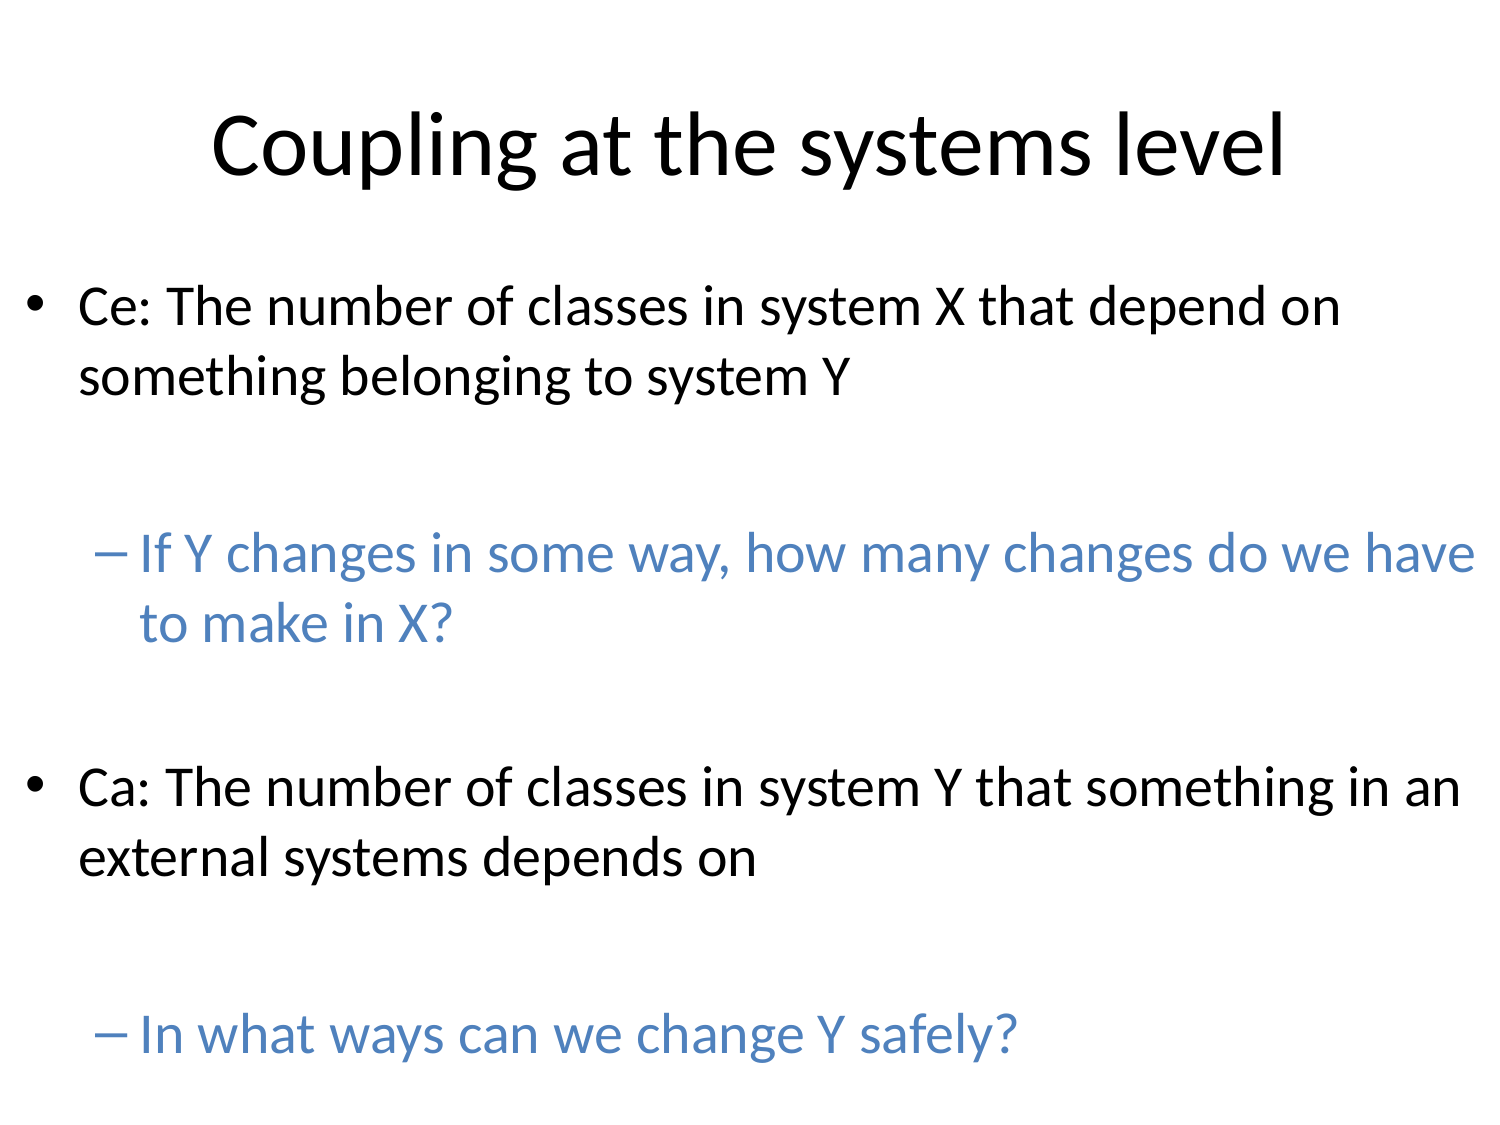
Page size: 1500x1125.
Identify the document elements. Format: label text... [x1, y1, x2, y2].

list Ce: The number of classes in system X that depend on something belonging to system Y If Y changes in some way, how many changes do we have to make in X? Ca: The number of classes in system Y that something in an external systems depends on In what ways can we change Y safely? [17, 259, 1500, 1083]
title Coupling at the systems level [74, 14, 1426, 259]
